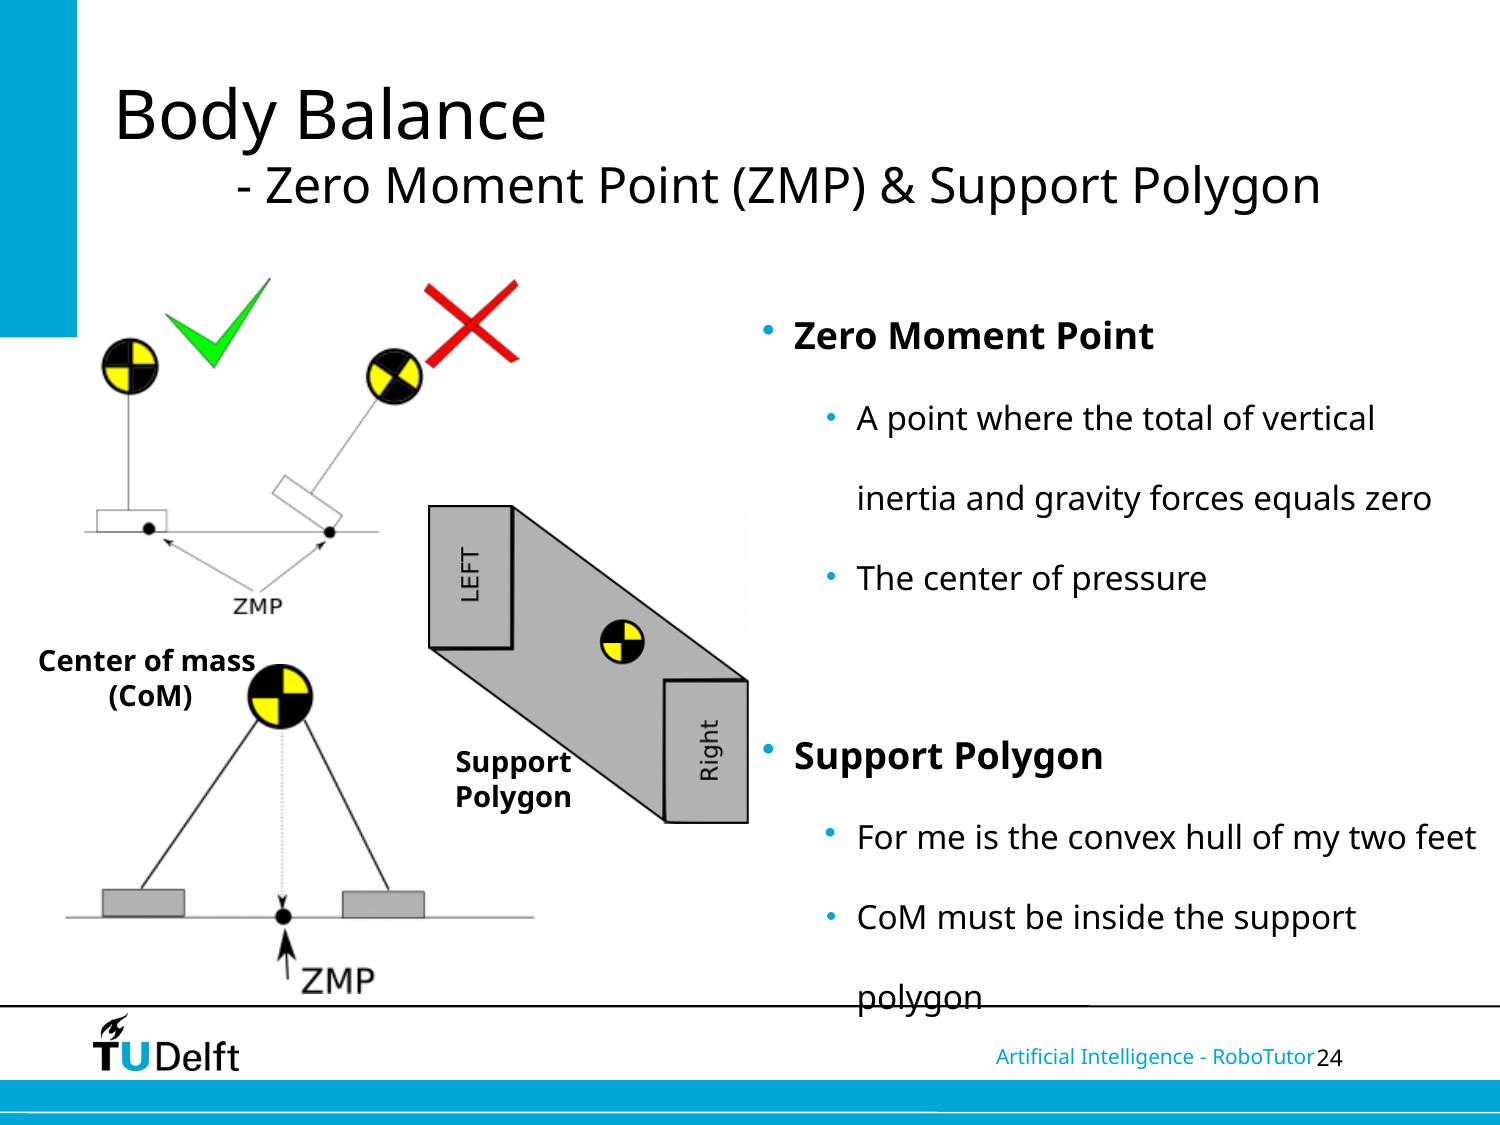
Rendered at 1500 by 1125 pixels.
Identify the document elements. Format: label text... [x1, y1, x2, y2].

text_box Center of mass (CoM) [22, 635, 279, 720]
picture [65, 664, 535, 995]
picture [93, 1013, 239, 1071]
title Body Balance - Zero Moment Point (ZMP) & Support Polygon [95, 71, 1430, 242]
picture [84, 278, 749, 824]
list Zero Moment Point A point where the total of vertical inertia and gravity forces equals zero The center of pressure Support Polygon For me is the convex hull of my two feet CoM must be inside the support polygon [762, 267, 1481, 959]
